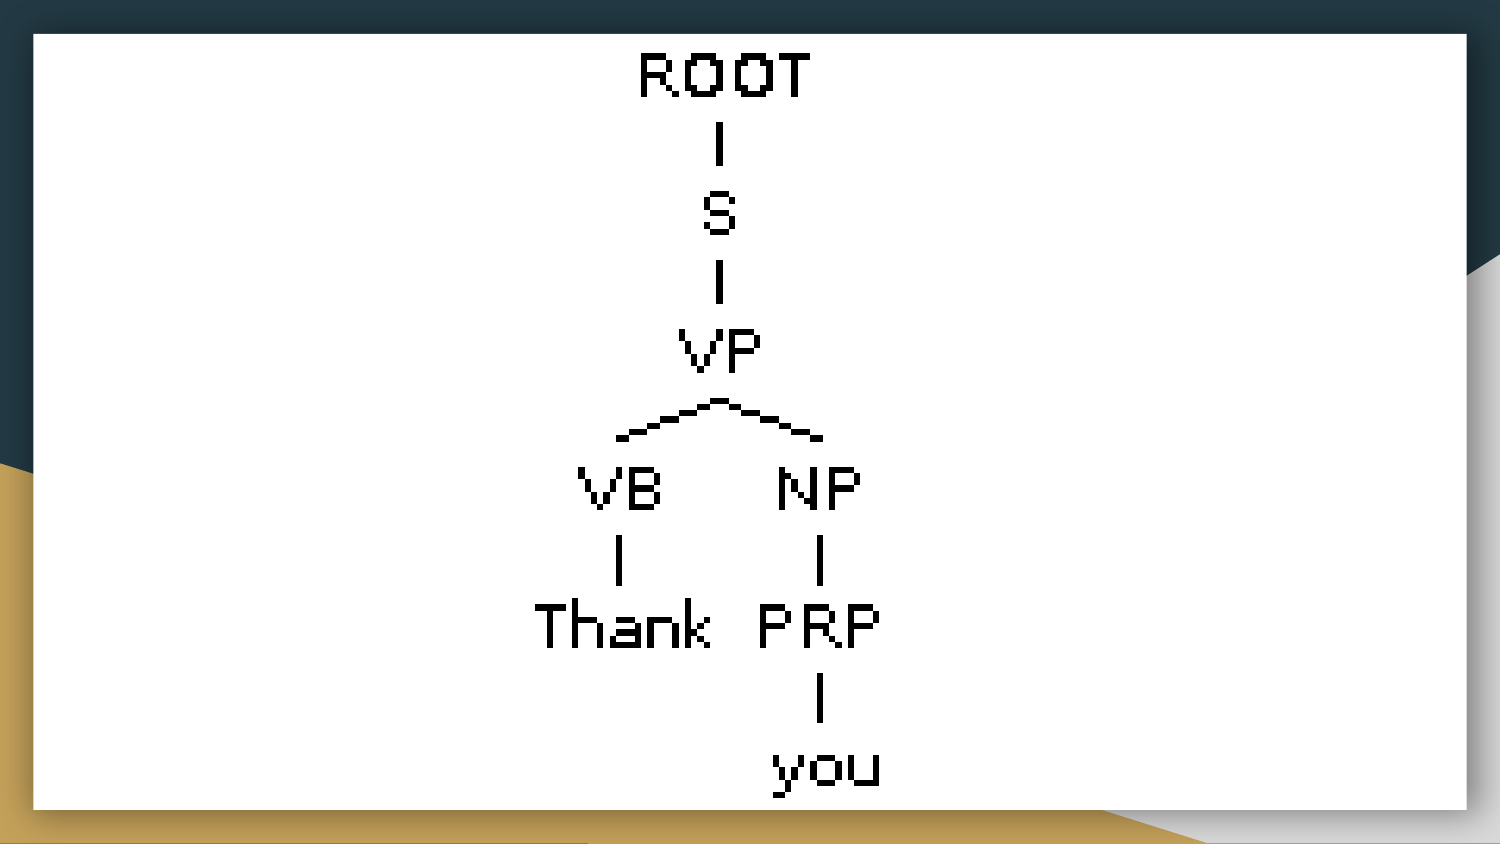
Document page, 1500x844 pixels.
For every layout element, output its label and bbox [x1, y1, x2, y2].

picture [535, 35, 886, 824]
